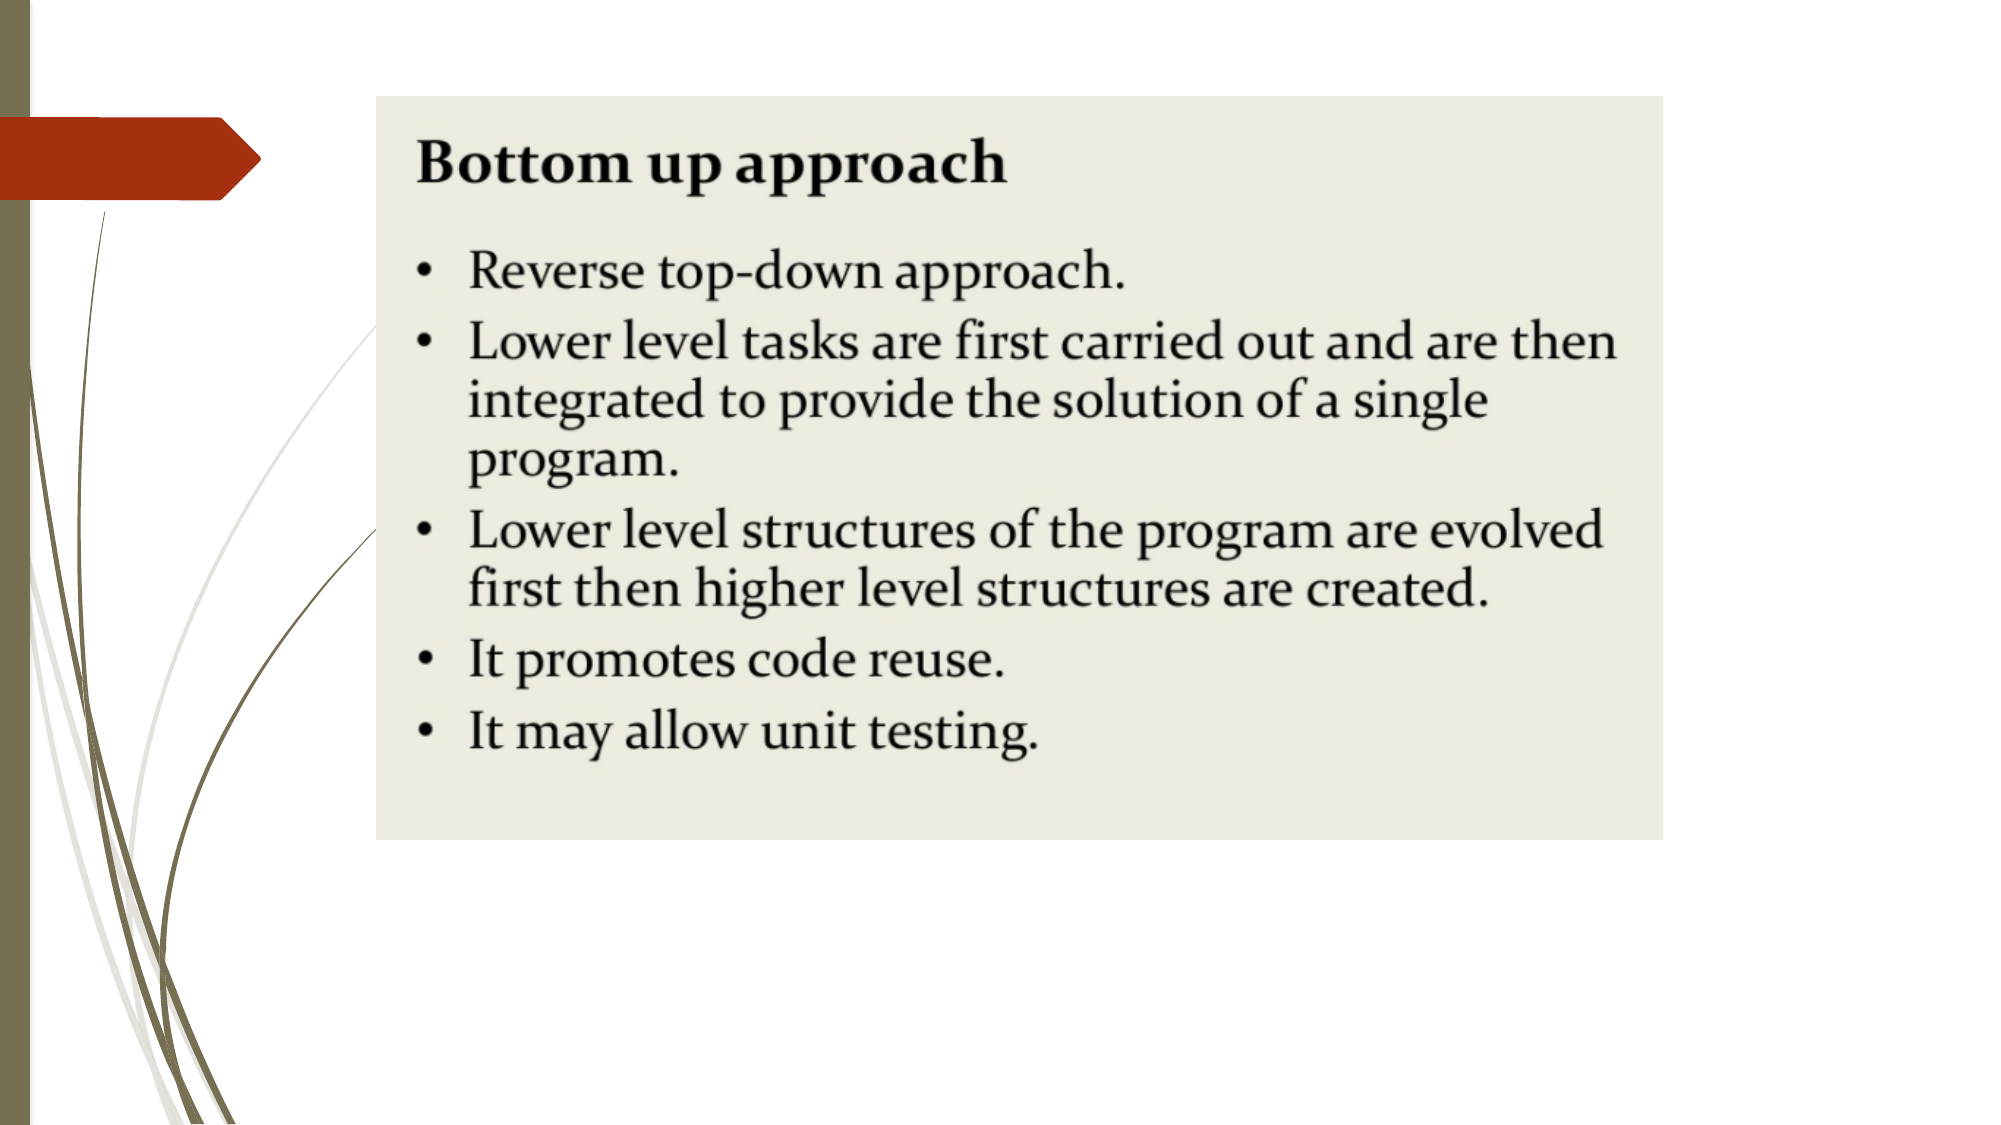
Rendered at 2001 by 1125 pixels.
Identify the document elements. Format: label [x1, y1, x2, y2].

picture [375, 95, 1664, 840]
